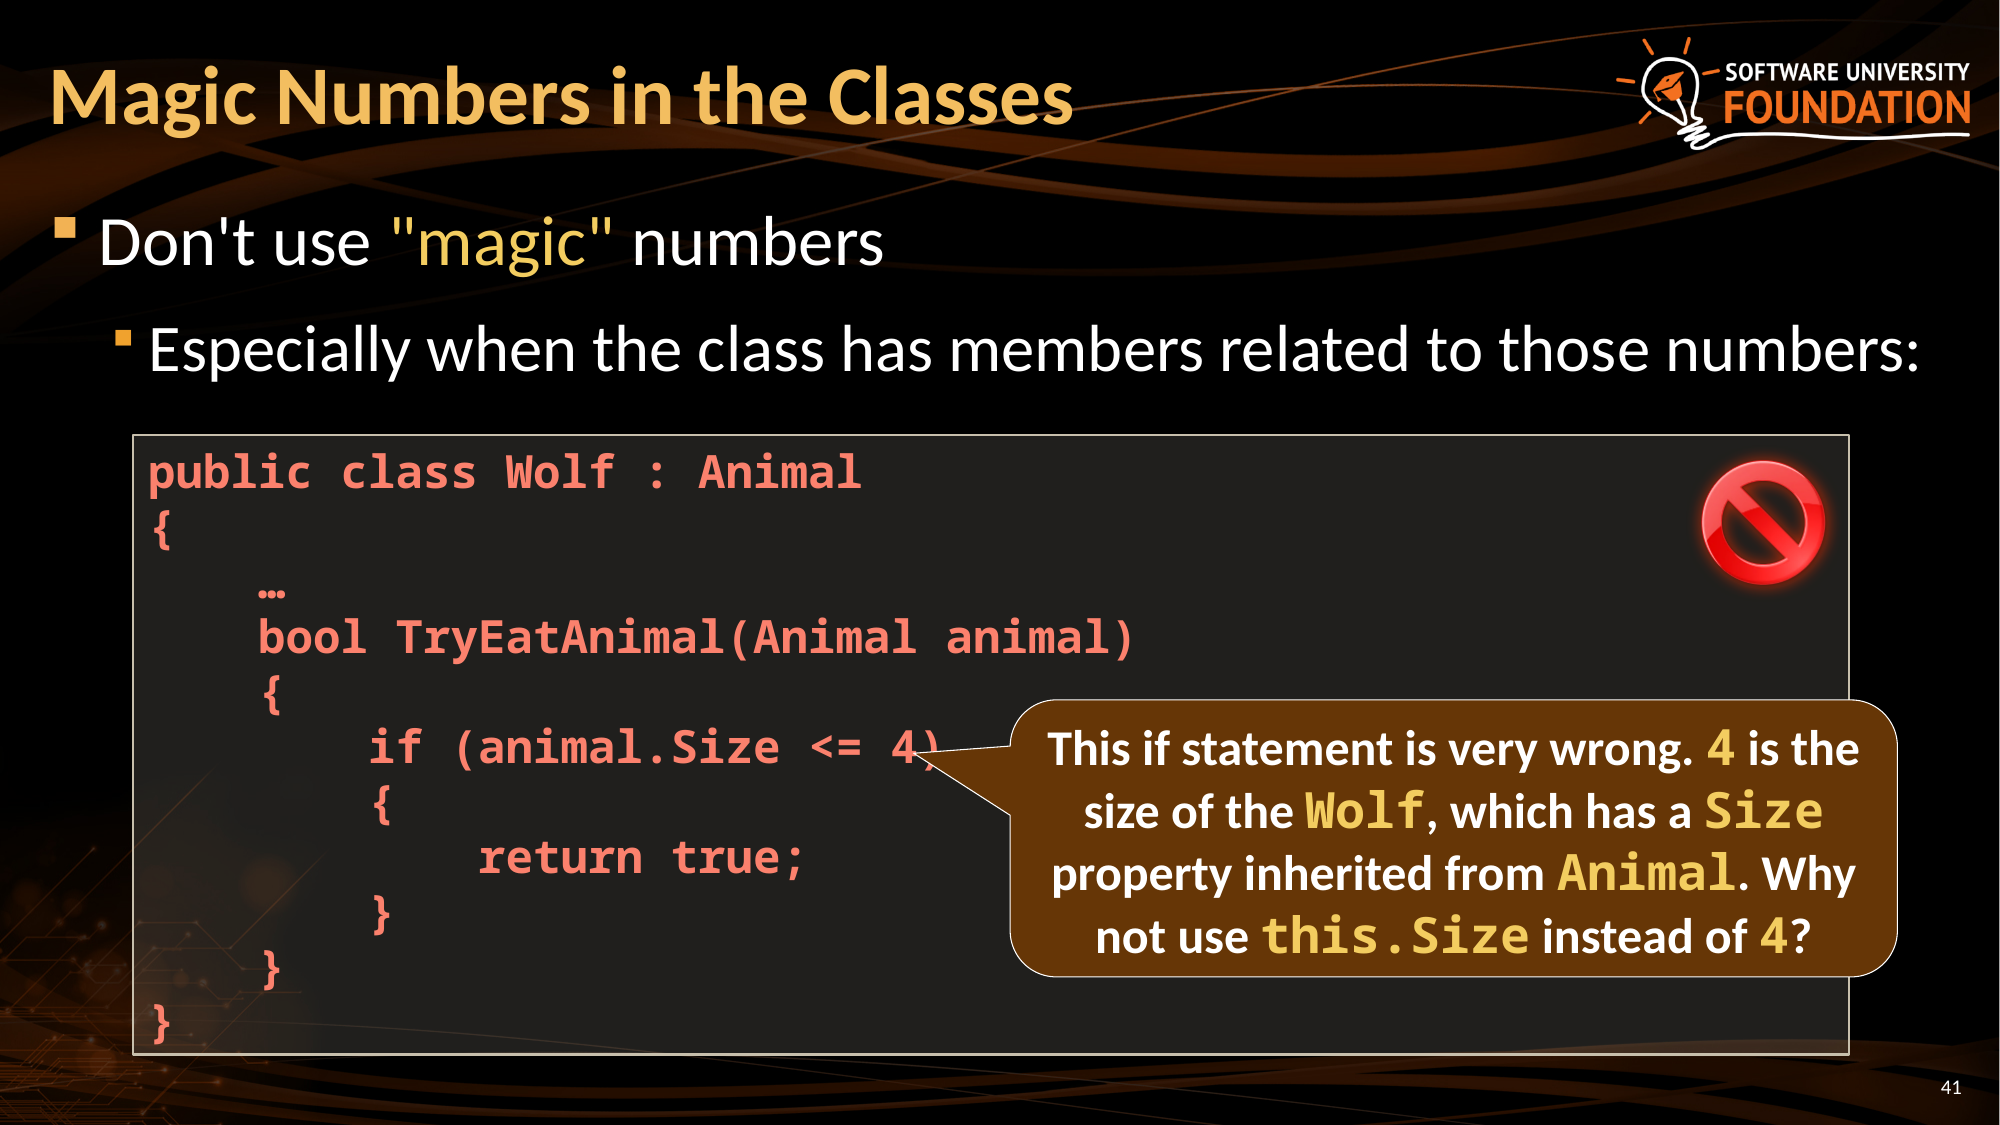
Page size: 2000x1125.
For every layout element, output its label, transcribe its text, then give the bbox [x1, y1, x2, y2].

list Don't use "magic" numbers Especially when the class has members related to those numbers: [31, 188, 1968, 1103]
text_box public class Wolf : Animal { … bool TryEatAnimal(Animal animal) { if (animal.Size <= 4) { return true; } } } [133, 435, 1850, 1055]
text_box This if statement is very wrong. 4 is the size of the Wolf, which has a Size property inherited from Animal. Why not use this.Size instead of 4? [913, 699, 1898, 977]
picture [0, 0, 2000, 1125]
title Magic Numbers in the Classes [30, 6, 1602, 189]
